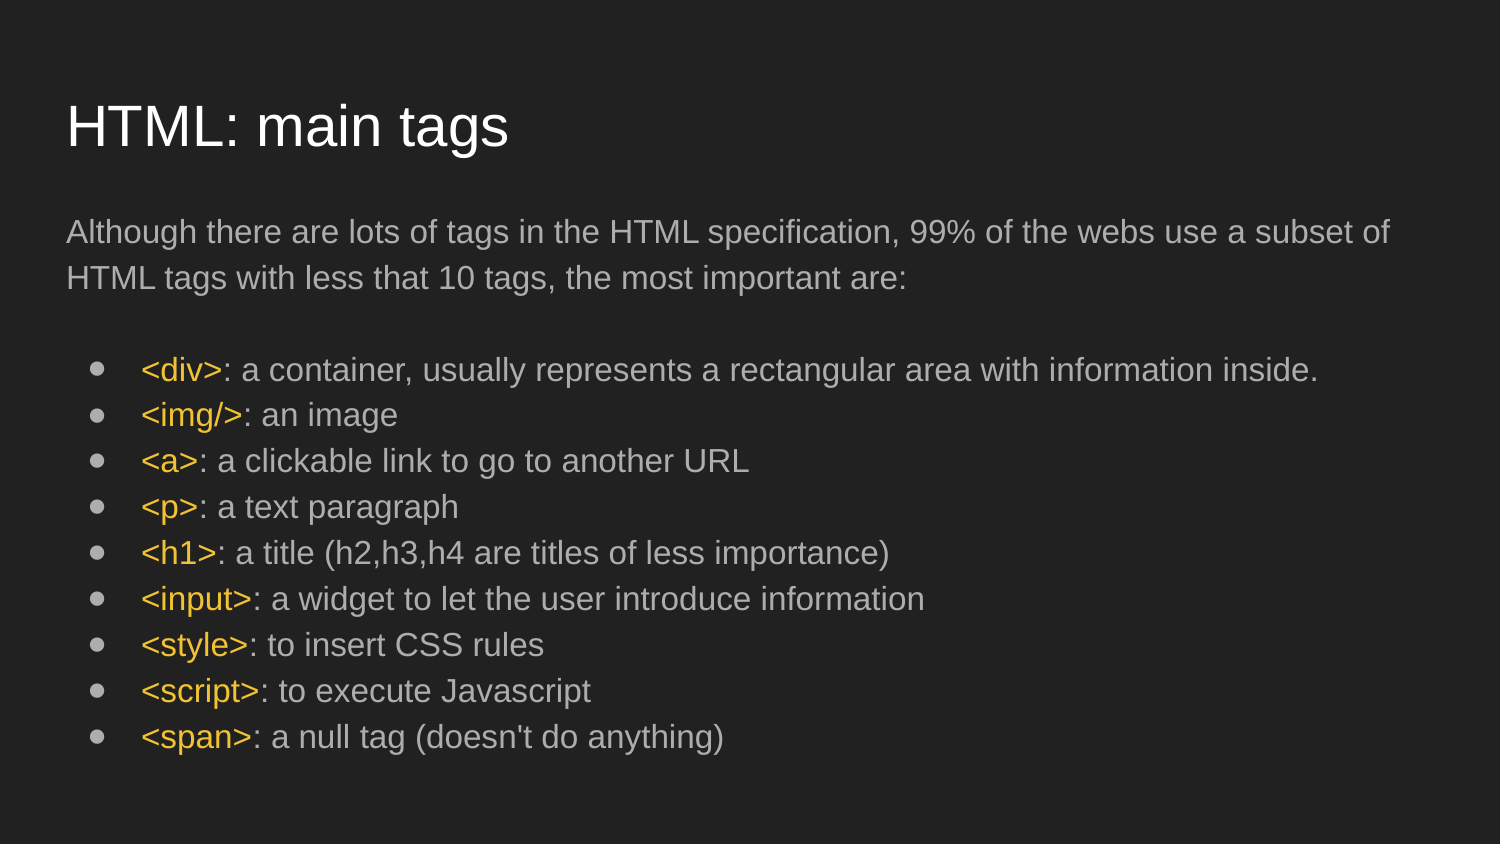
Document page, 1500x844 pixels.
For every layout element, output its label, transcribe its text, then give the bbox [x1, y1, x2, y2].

title HTML: main tags [51, 72, 1449, 167]
list Although there are lots of tags in the HTML specification, 99% of the webs use a subset of HTML tags with less that 10 tags, the most important are: <div>: a container, usually represents a rectangular area with information inside. <img/>: an image <a>: a clickable link to go to another URL <p>: a text paragraph <h1>: a title (h2,h3,h4 are titles of less importance) <input>: a widget to let the user introduce information <style>: to insert CSS rules <script>: to execute Javascript <span>: a null tag (doesn't do anything) [51, 189, 1449, 750]
